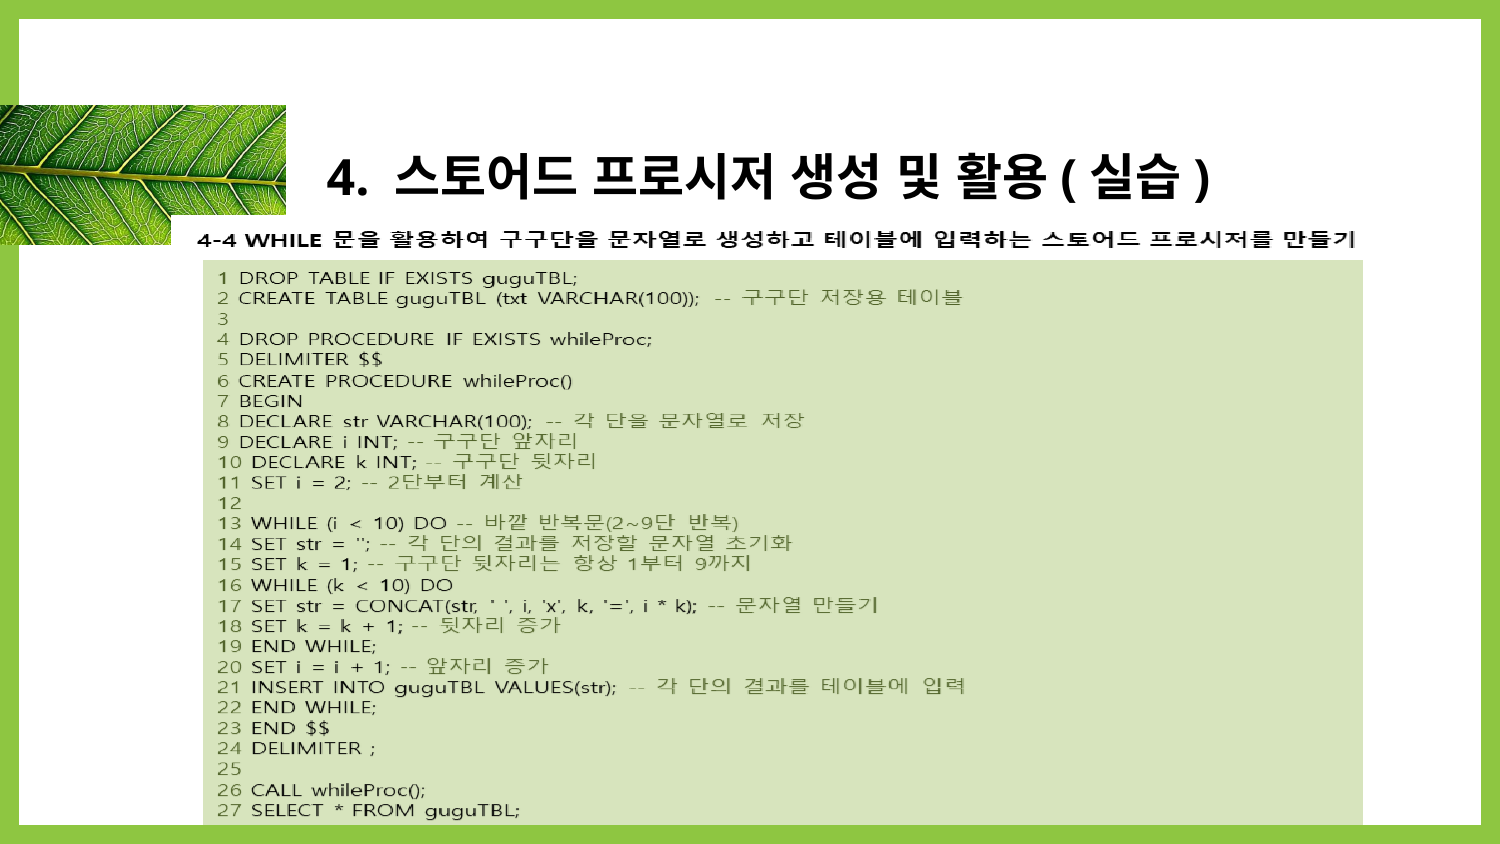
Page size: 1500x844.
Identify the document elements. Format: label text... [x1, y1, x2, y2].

picture [0, 105, 1399, 825]
title 4. 스토어드 프로시저 생성 및 활용(실습) [315, 97, 1363, 213]
